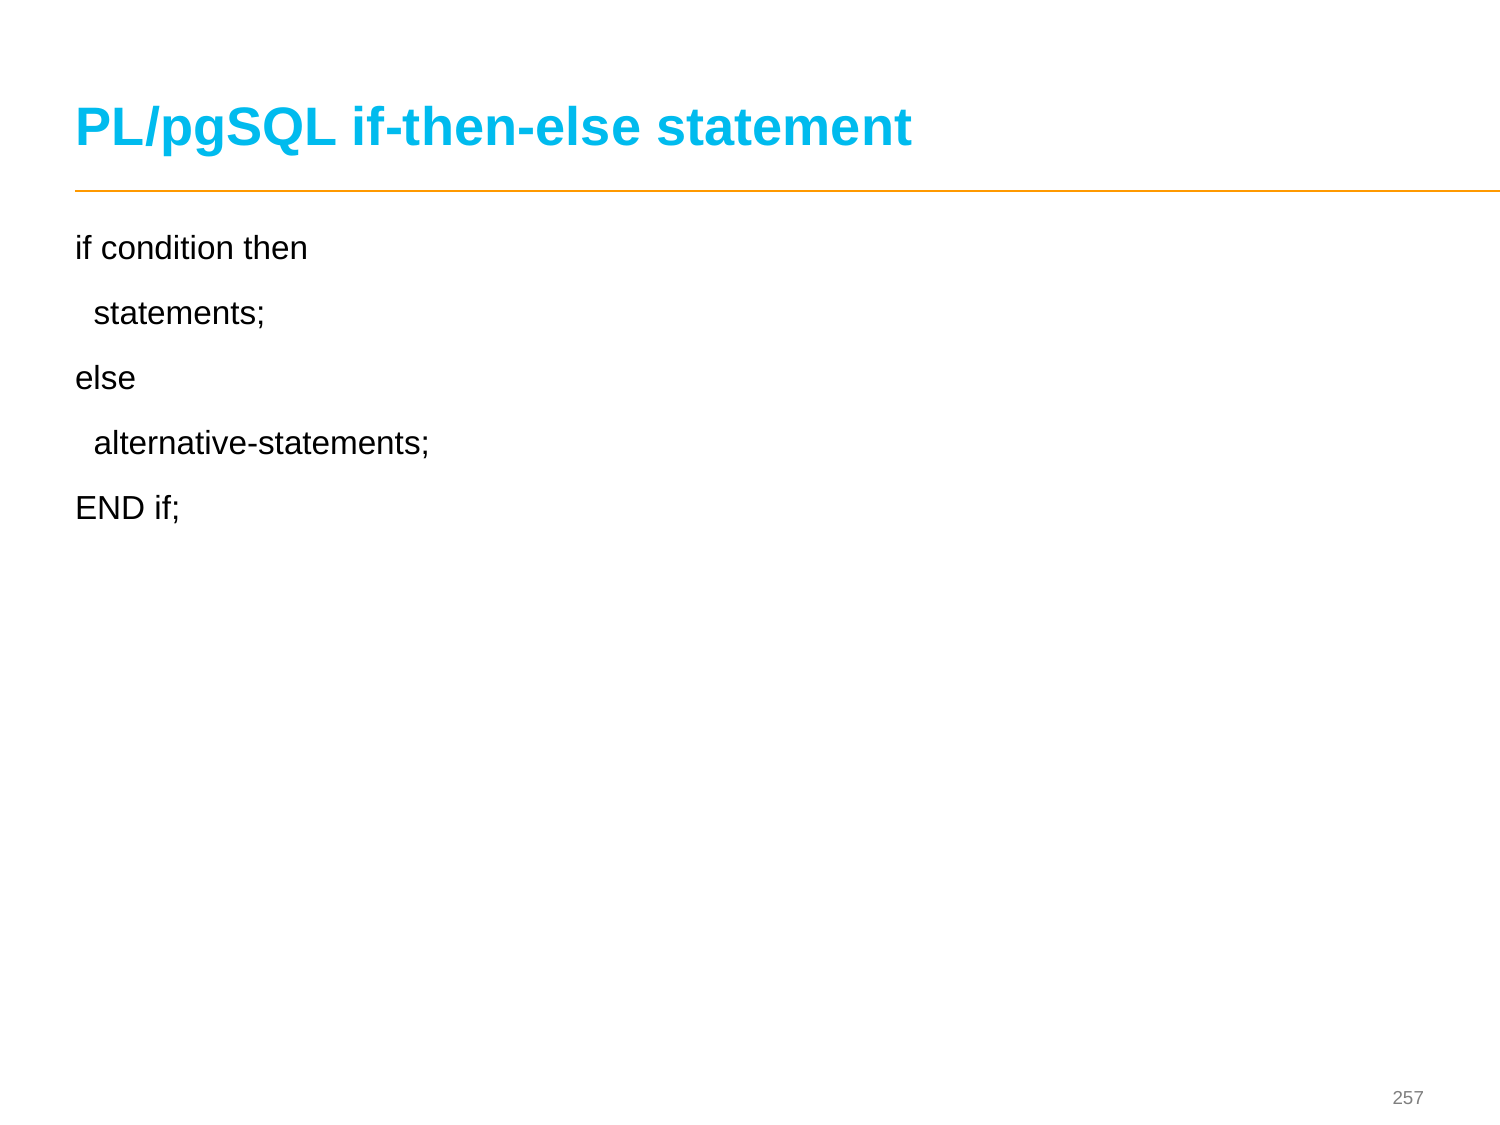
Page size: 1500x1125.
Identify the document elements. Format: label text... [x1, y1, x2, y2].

list if condition then statements; else alternative-statements; END if; [75, 226, 1425, 1075]
title PL/pgSQL if-then-else statement [75, 27, 1422, 157]
